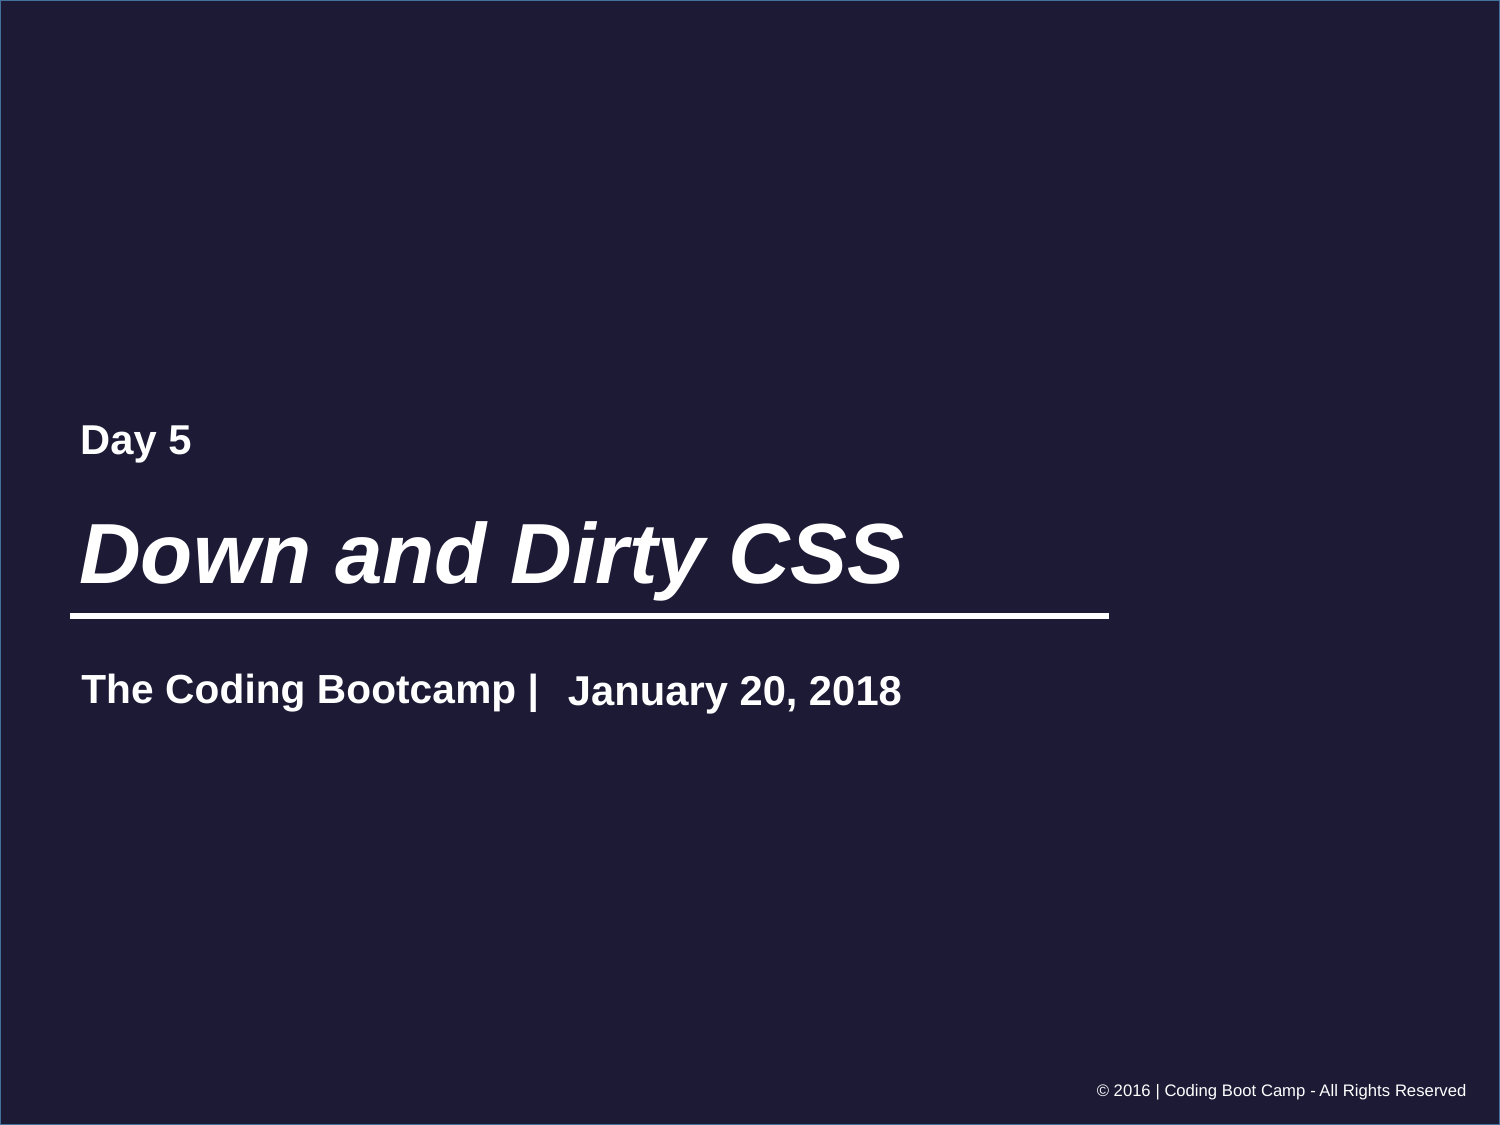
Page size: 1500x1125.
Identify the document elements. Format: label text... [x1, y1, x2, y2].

list January 20, 2018 [552, 661, 926, 725]
title Down and Dirty CSS [64, 484, 1415, 628]
list Day 5 [65, 410, 509, 474]
